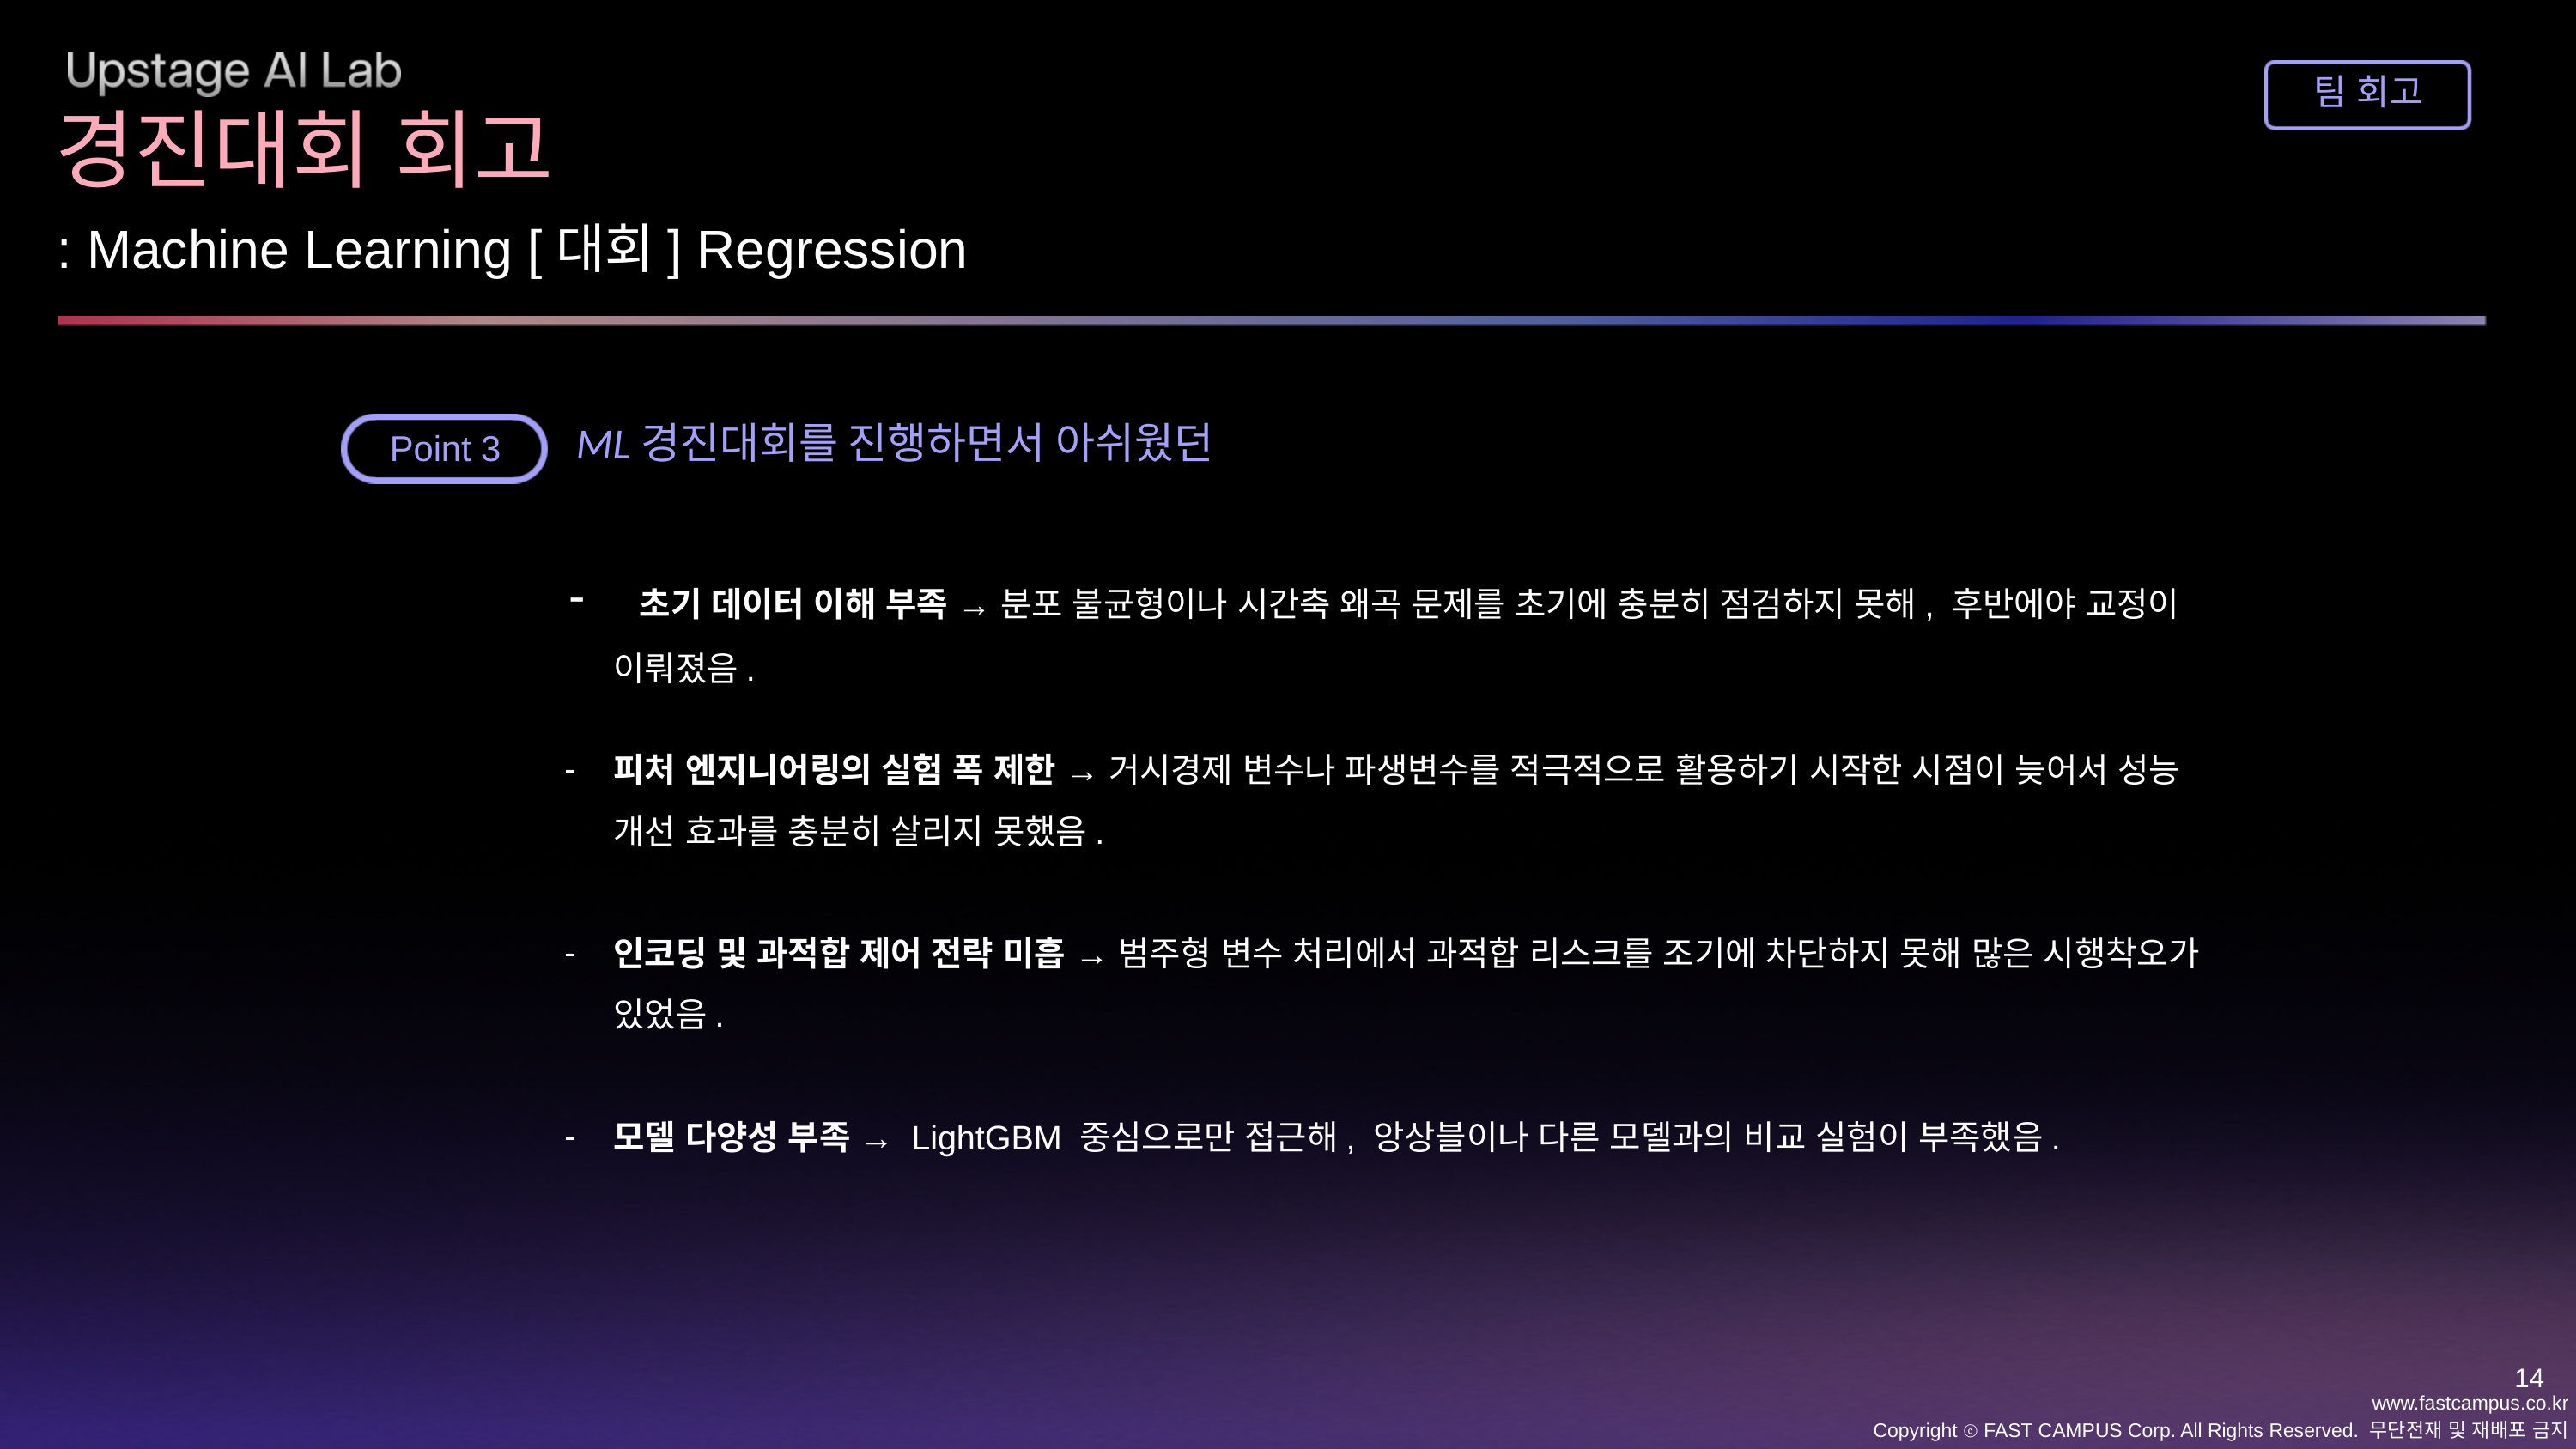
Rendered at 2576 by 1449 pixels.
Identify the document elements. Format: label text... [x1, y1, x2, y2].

picture [58, 316, 2487, 326]
text_box : Machine Learning [대회] Regression [57, 212, 1489, 287]
text_box 경진대회 회고 [55, 91, 1408, 211]
text_box ML경진대회를 진행하면서 아쉬웠던 [575, 414, 1456, 473]
picture [2264, 60, 2473, 131]
picture [341, 413, 550, 484]
picture [0, 801, 2576, 1449]
picture [67, 52, 401, 97]
